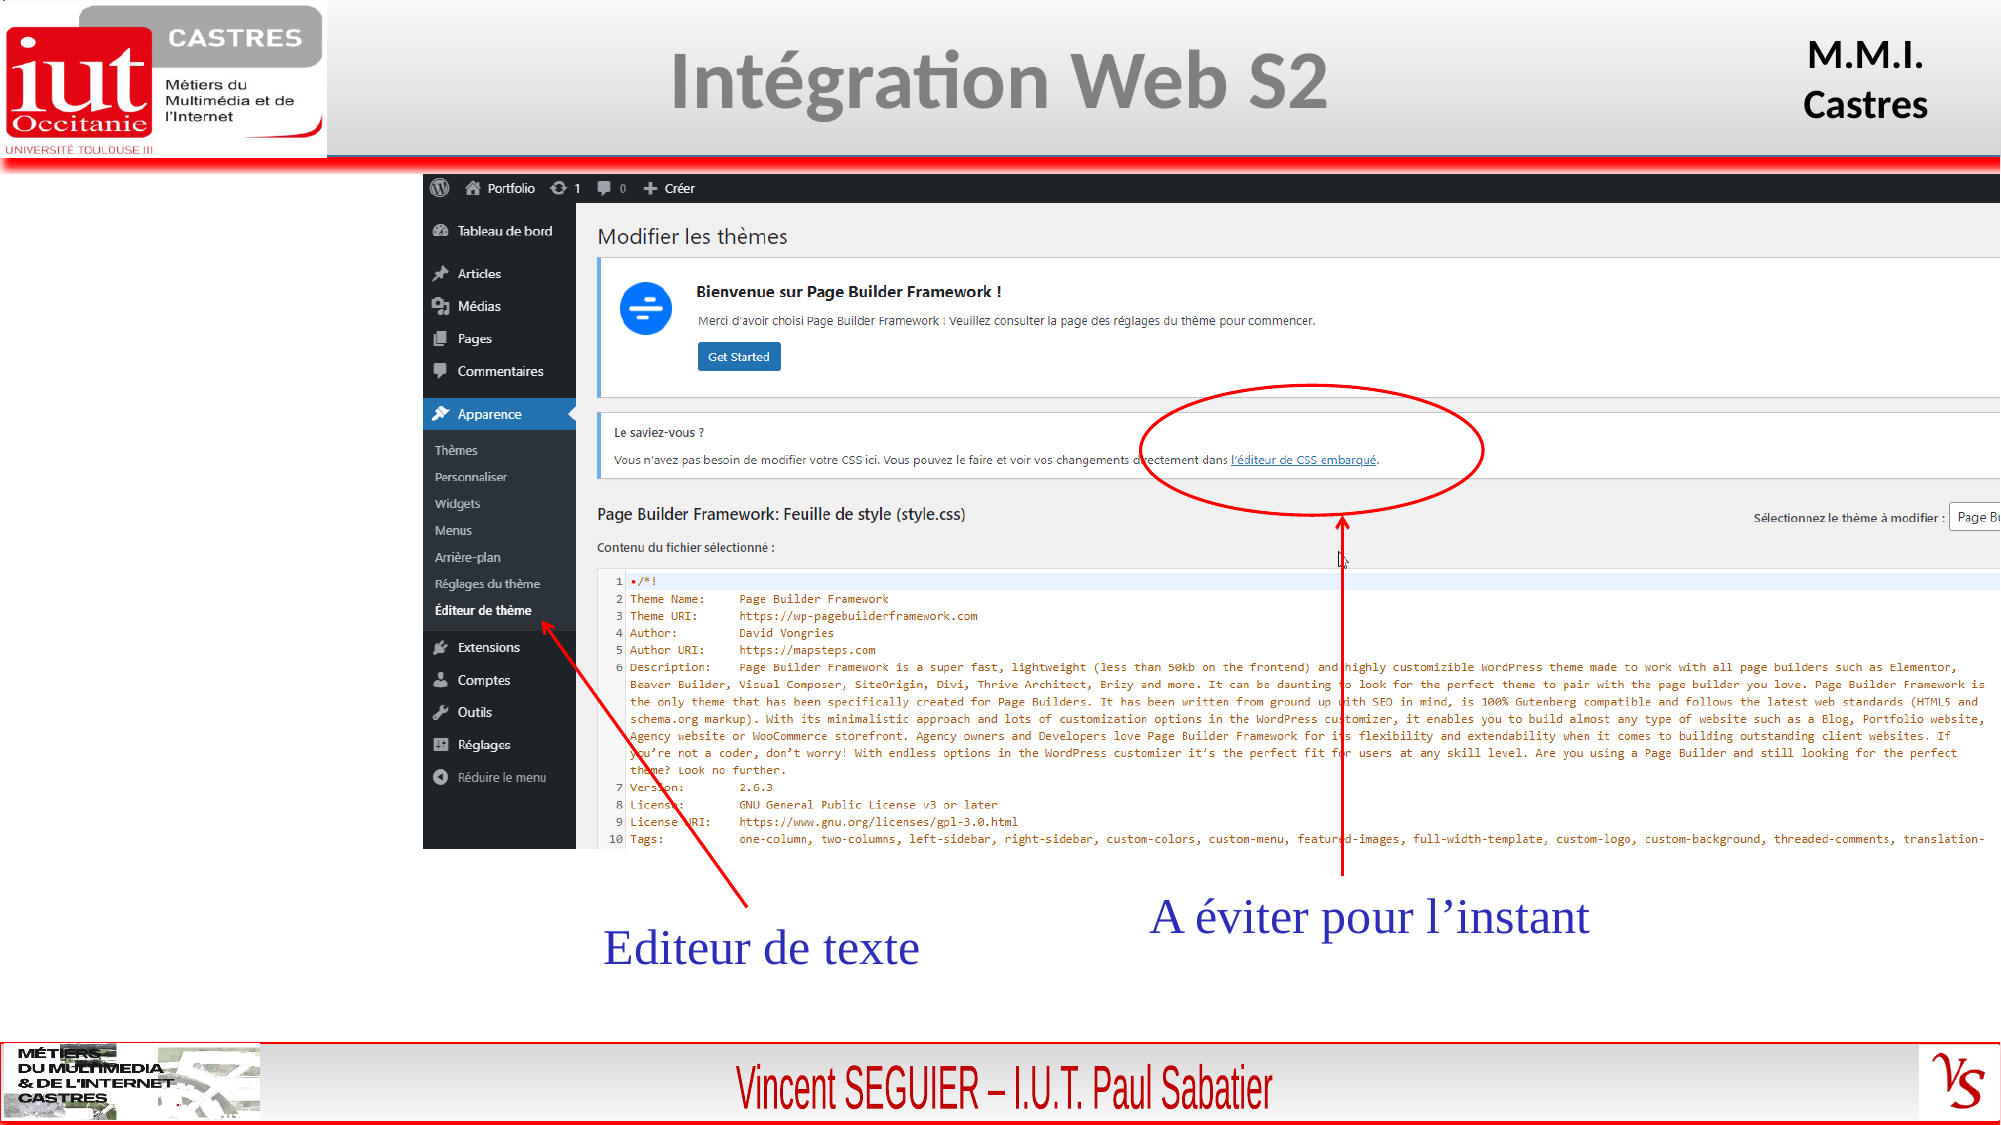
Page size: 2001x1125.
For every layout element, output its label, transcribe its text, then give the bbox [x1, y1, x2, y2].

picture [423, 174, 2000, 849]
picture [1919, 1045, 2000, 1120]
picture [4, 1043, 260, 1120]
text_box Editeur de texte [273, 907, 1252, 983]
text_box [541, 620, 748, 908]
text_box A éviter pour l’instant [880, 876, 1860, 951]
picture [0, 1, 327, 158]
